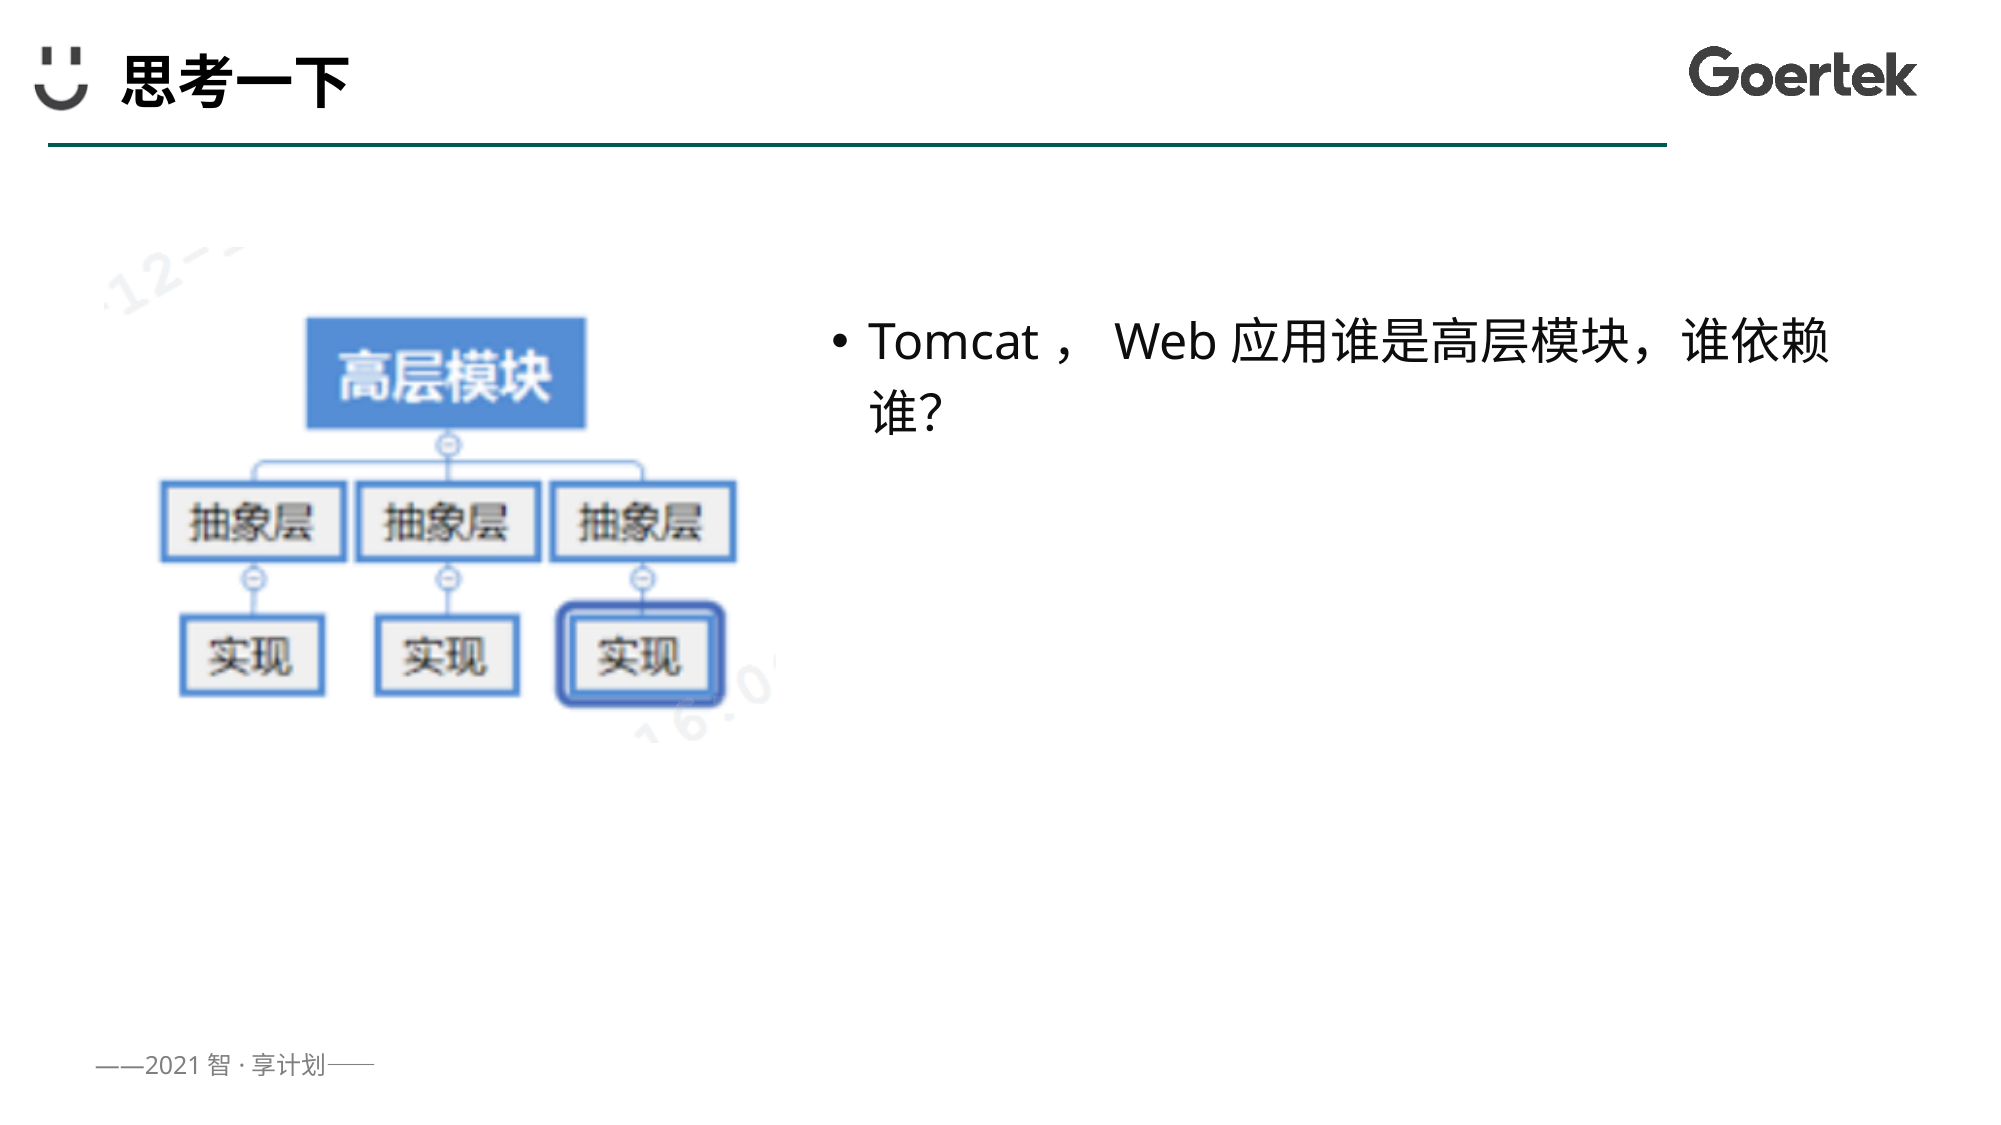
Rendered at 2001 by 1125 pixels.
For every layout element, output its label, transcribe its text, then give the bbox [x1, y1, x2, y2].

picture [1830, 46, 1917, 96]
picture [18, 33, 104, 121]
text_box 思考一下 [104, 28, 1830, 142]
text_box Tomcat，Web应用谁是高层模块，谁依赖谁？ [816, 290, 1867, 701]
picture [104, 247, 776, 743]
